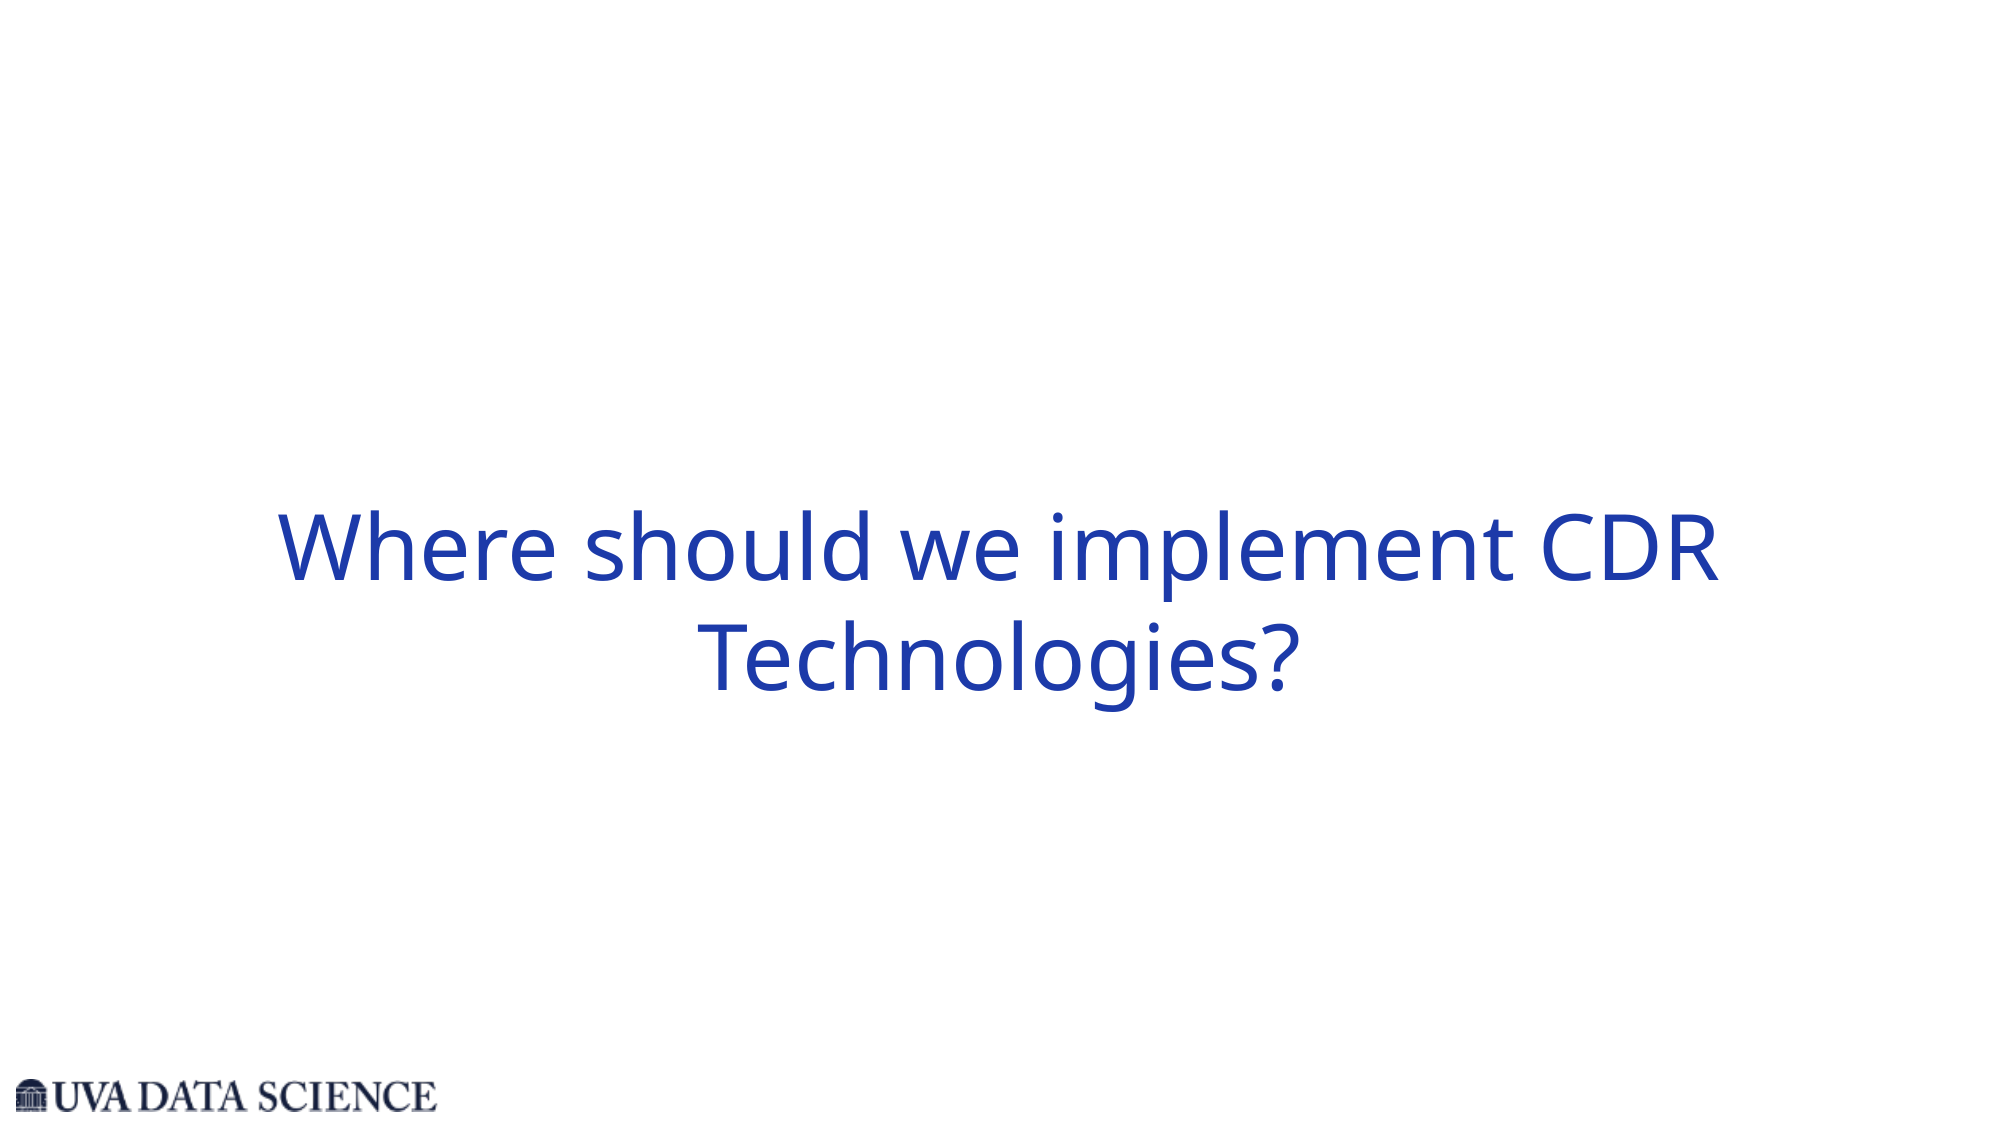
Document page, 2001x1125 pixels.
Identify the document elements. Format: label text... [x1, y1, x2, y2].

title Where should we implement CDR Technologies? [206, 468, 1794, 563]
picture [16, 1079, 440, 1112]
